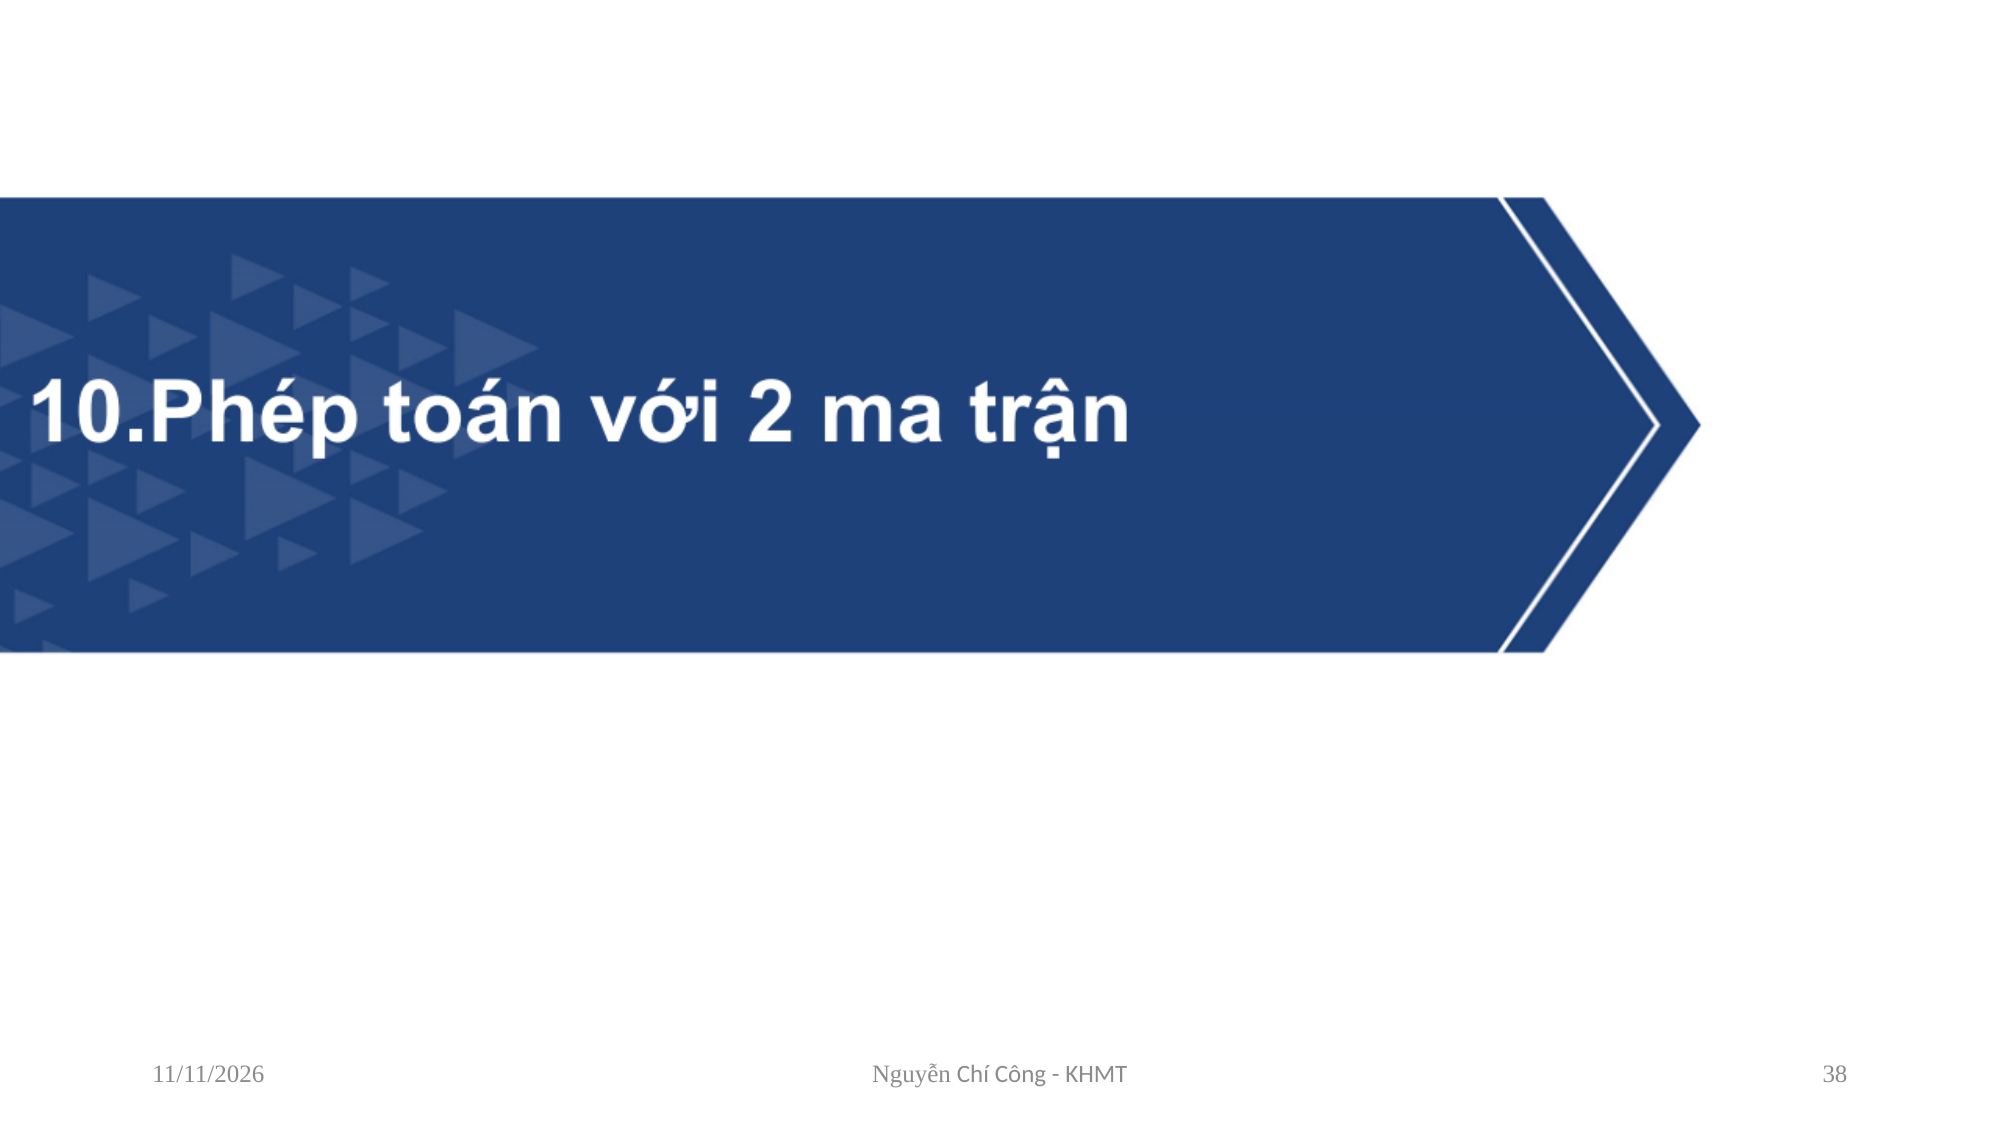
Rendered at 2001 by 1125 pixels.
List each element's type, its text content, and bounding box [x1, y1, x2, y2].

footer Nguyễn Chí Công - KHMT [662, 1042, 1338, 1103]
slide_number 38 [1412, 1042, 1863, 1103]
picture [0, 0, 2000, 972]
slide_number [137, 1042, 588, 1103]
